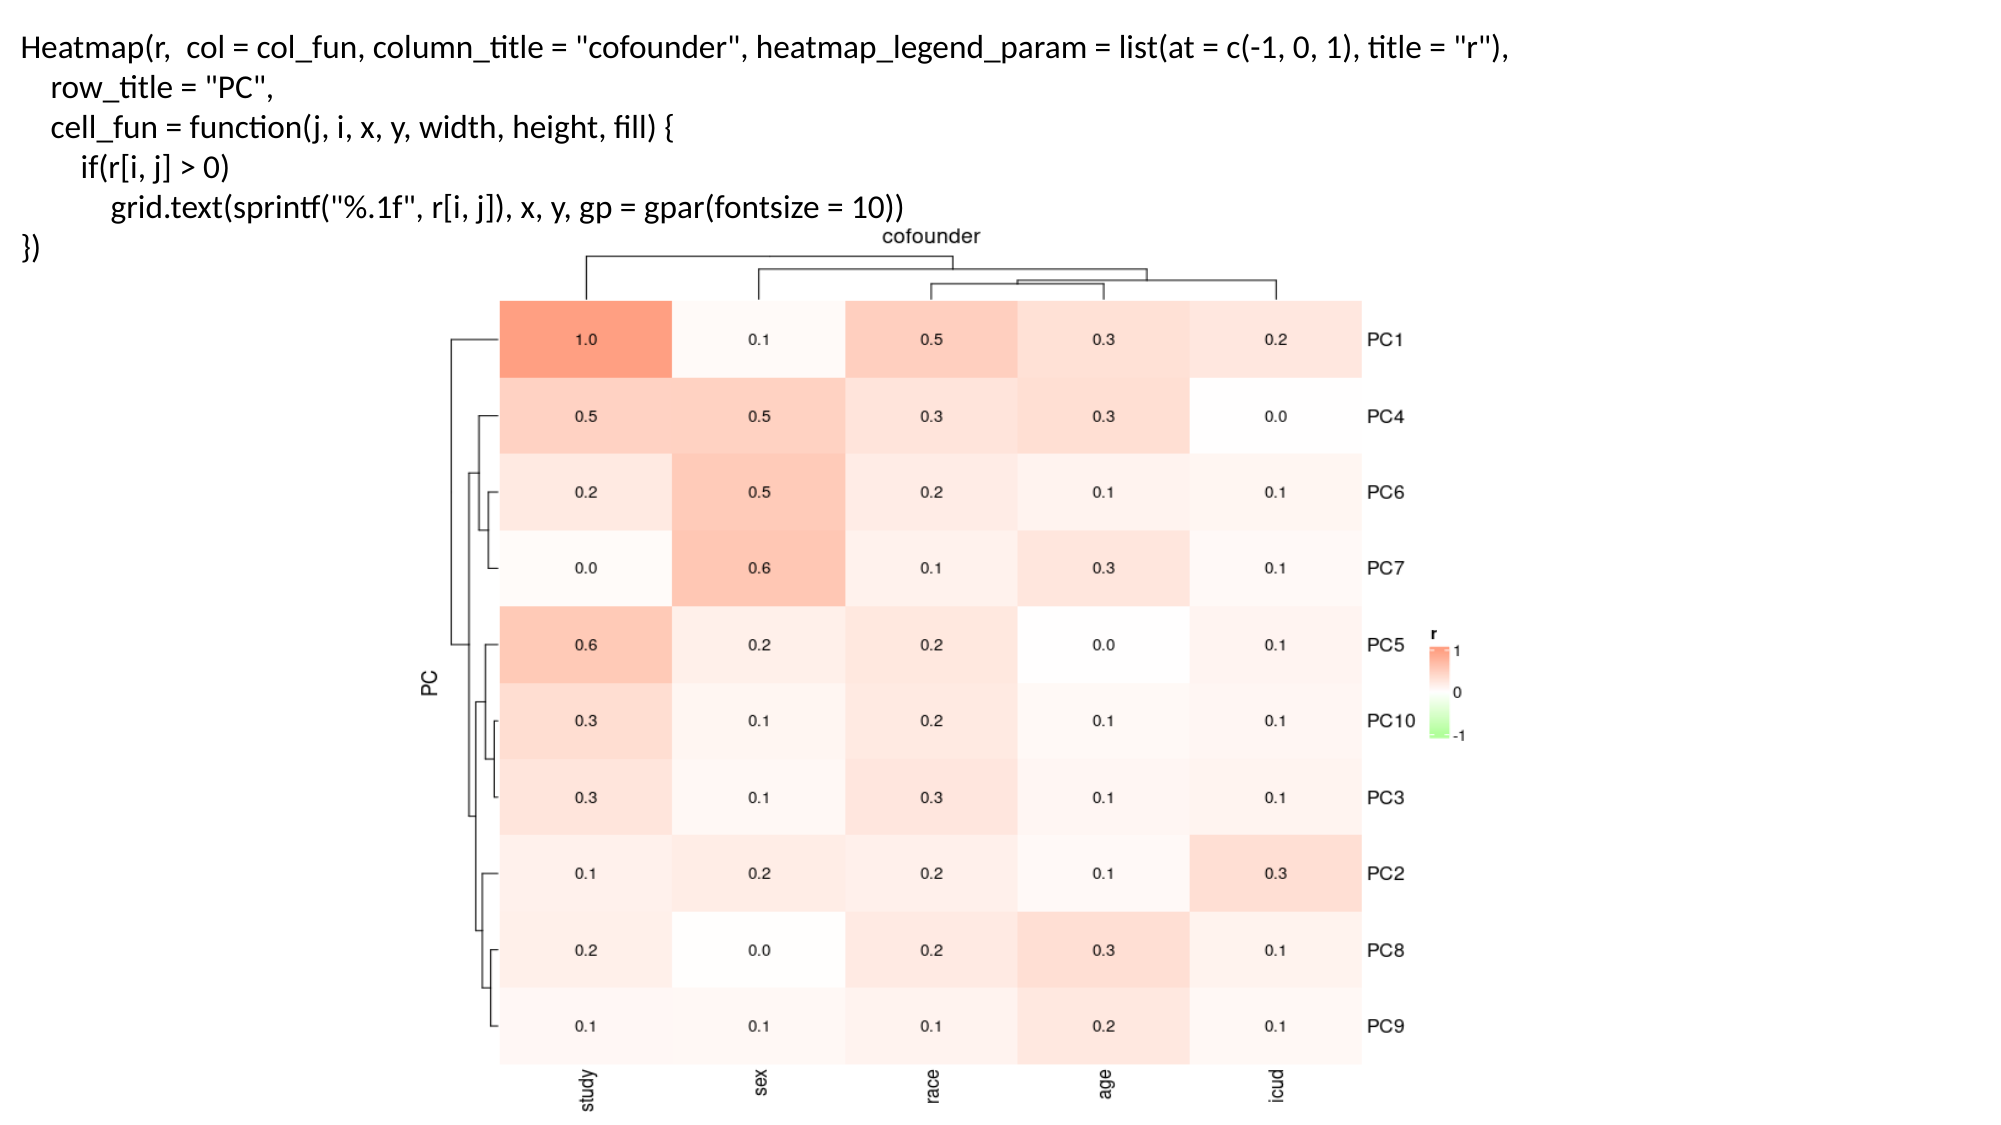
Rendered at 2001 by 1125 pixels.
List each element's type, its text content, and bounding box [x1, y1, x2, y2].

text_box Heatmap(r, col = col_fun, column_title = "cofounder", heatmap_legend_param = list(at = c(-1, 0, 1), title = "r"), row_title = "PC", cell_fun = function(j, i, x, y, width, height, fill) { if(r[i, j] > 0) grid.text(sprintf("%.1f", r[i, j]), x, y, gp = gpar(fontsize = 10)) }) [5, 18, 1995, 273]
picture [420, 224, 1480, 1113]
